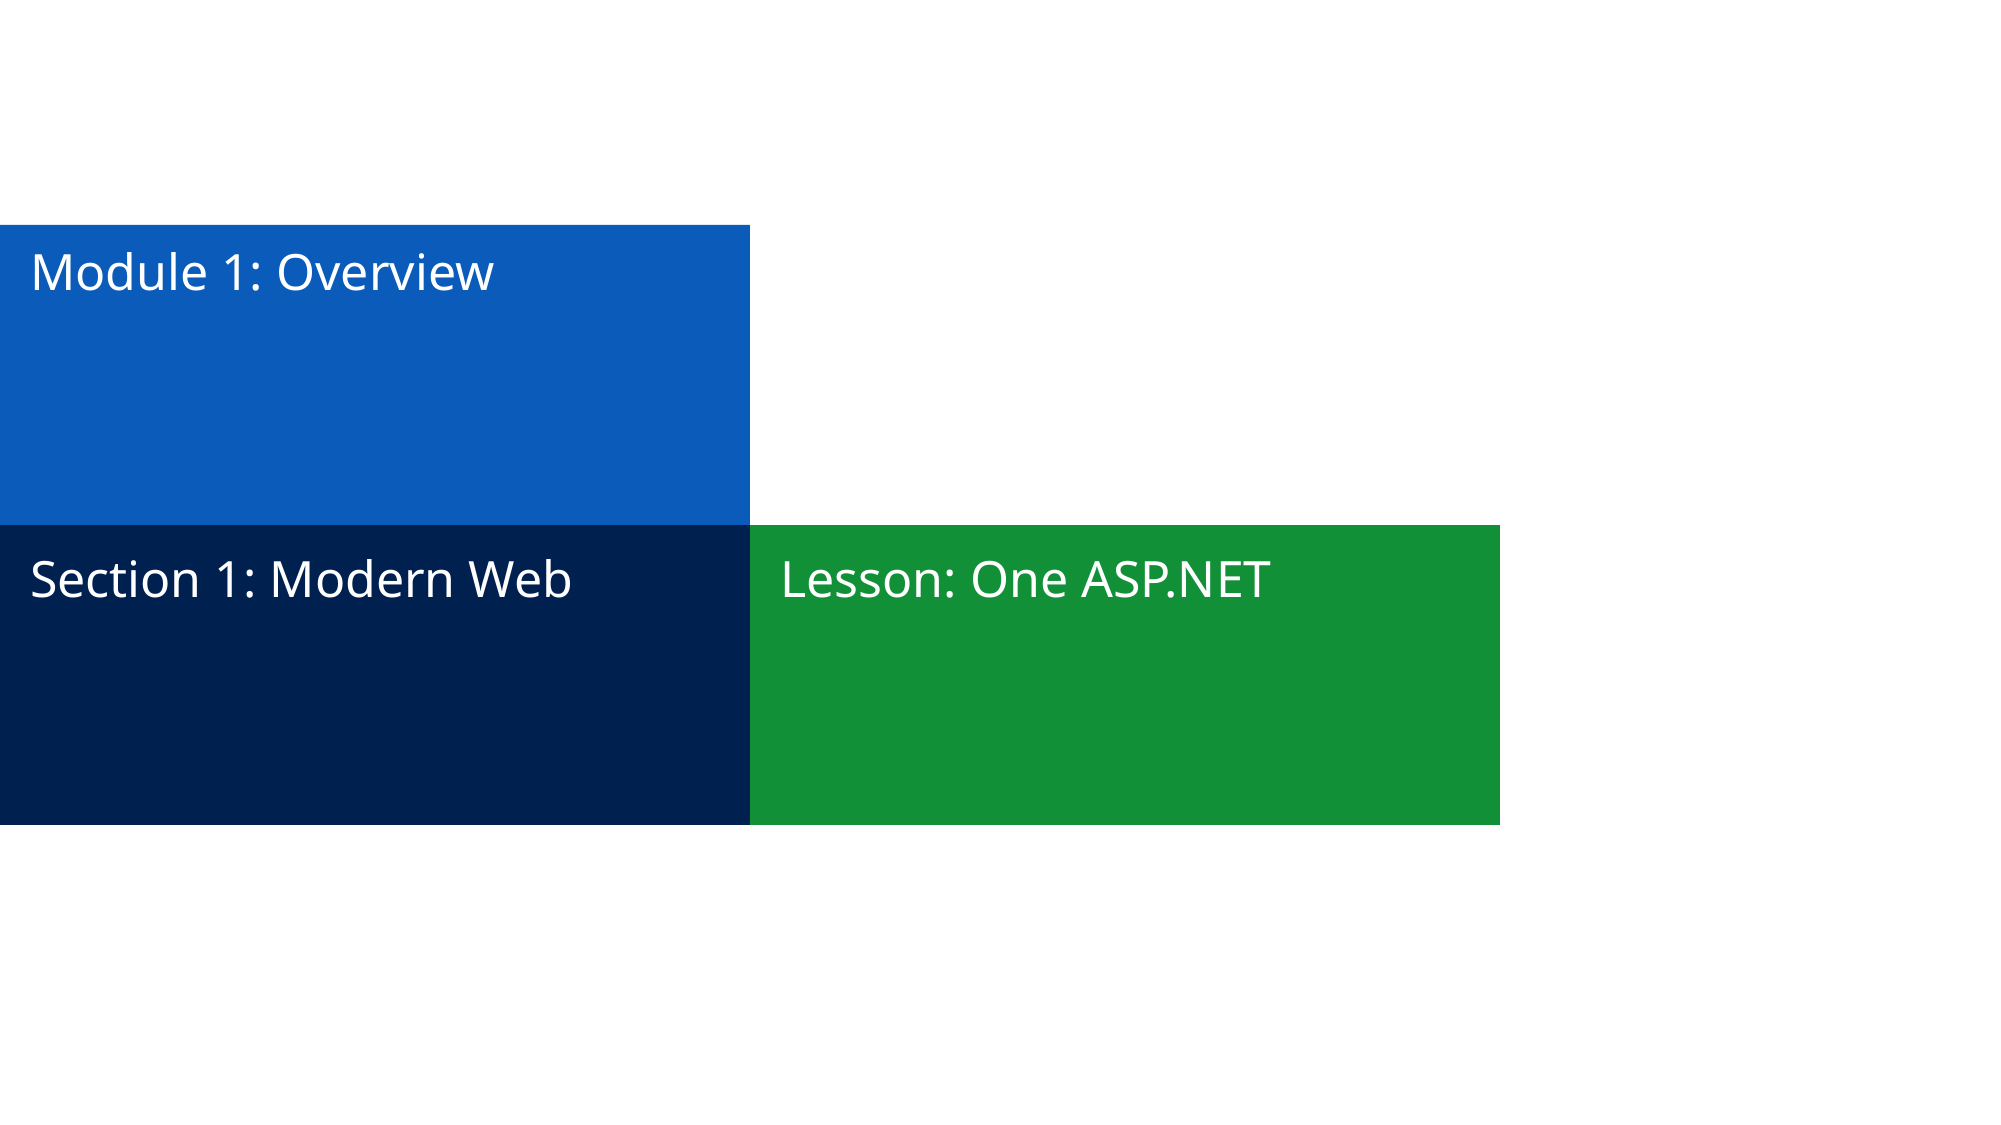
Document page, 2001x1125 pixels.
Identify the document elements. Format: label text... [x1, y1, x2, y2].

title Module 1: Overview [0, 224, 750, 525]
list Section 1: Modern Web [0, 525, 750, 825]
list Lesson: One ASP.NET [750, 525, 1500, 825]
